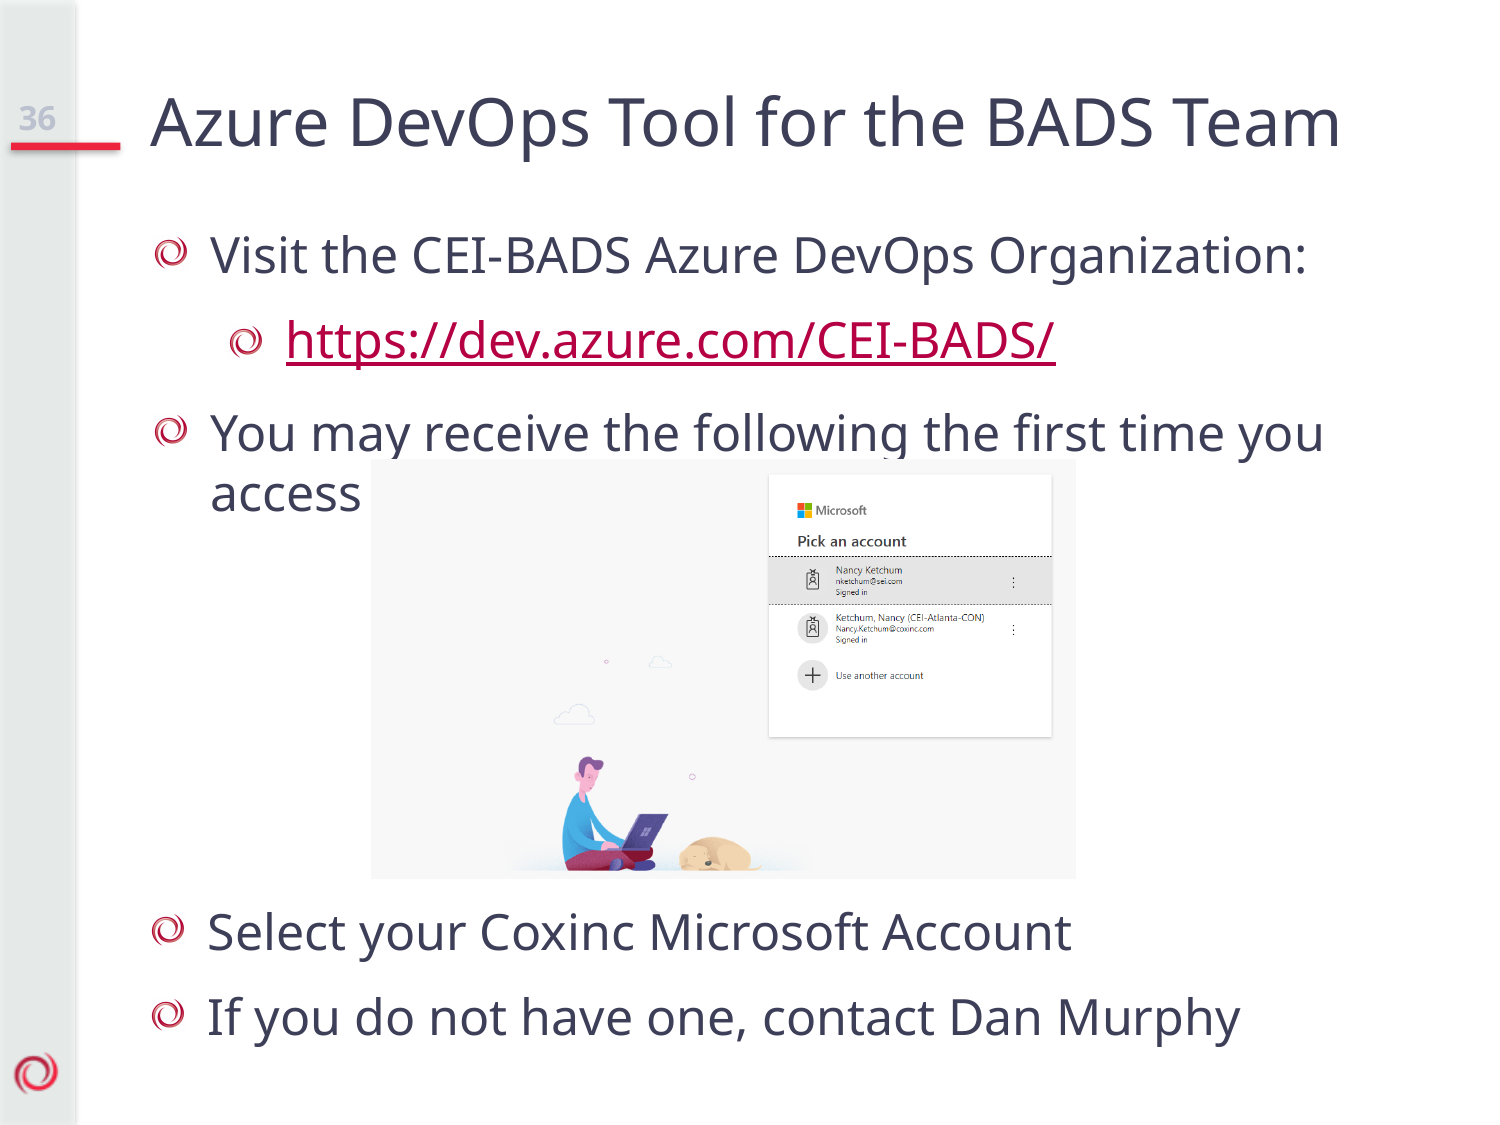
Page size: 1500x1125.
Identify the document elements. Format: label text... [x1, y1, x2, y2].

picture [228, 324, 264, 360]
picture [150, 912, 186, 948]
picture [369, 459, 1077, 879]
picture [153, 413, 189, 449]
picture [150, 997, 186, 1033]
text_box Visit the CEI-BADS Azure DevOps Organization: https://dev.azure.com/CEI-BADS/ You may receive the following the first time you access the tool: [138, 215, 1500, 529]
text_box Select your Coxinc Microsoft Account If you do not have one, contact Dan Murphy [135, 892, 1498, 1053]
slide_number 36 [0, 89, 75, 150]
picture [5, 1039, 66, 1107]
list Azure DevOps Tool for the BADS Team [135, 72, 1455, 216]
picture [153, 235, 189, 271]
